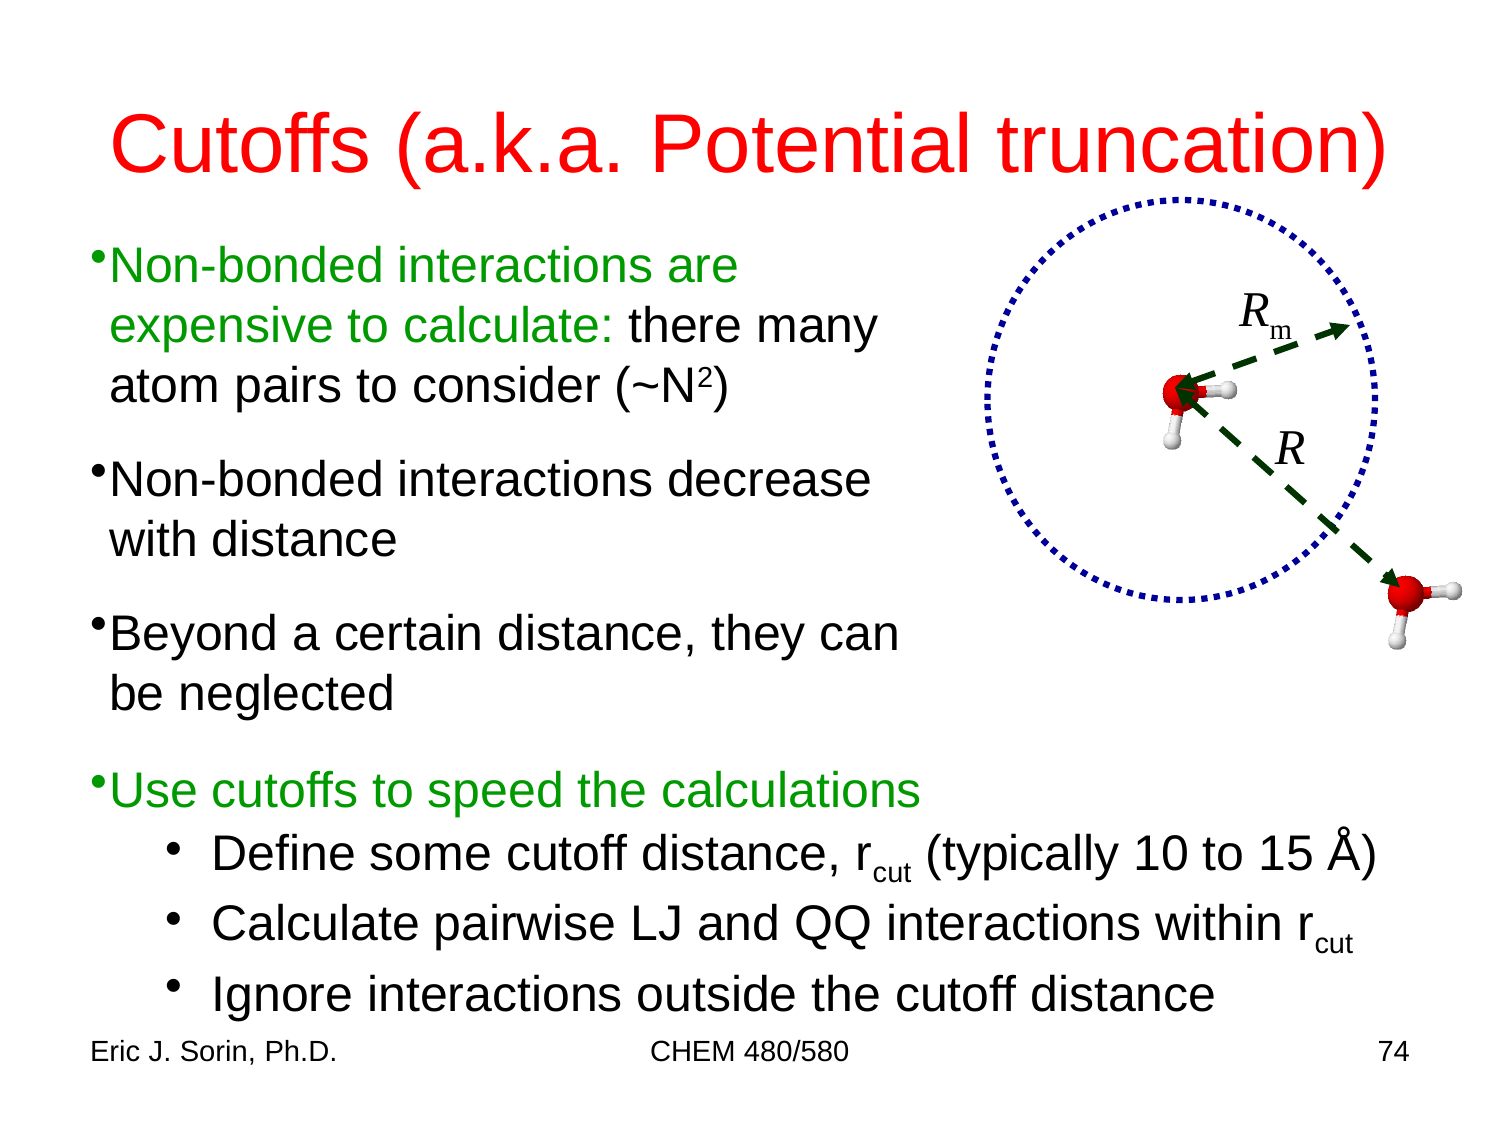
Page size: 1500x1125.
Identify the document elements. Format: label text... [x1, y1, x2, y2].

slide_number Eric J. Sorin, Ph.D. [74, 1038, 426, 1103]
title Cutoffs (a.k.a. Potential truncation) [75, 45, 1425, 233]
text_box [1162, 374, 1238, 450]
text_box R [1260, 406, 1321, 482]
text_box Non-bonded interactions are expensive to calculate: there many atom pairs to consider (~N2) Non-bonded interactions decrease with distance Beyond a certain distance, they can be neglected [75, 233, 938, 700]
footer CHEM 480/580 [512, 1038, 988, 1103]
text_box Rm [1224, 269, 1308, 353]
text_box [1332, 323, 1351, 335]
text_box [987, 233, 1375, 601]
text_box Use cutoffs to speed the calculations Define some cutoff distance, rcut (typically 10 to 15 Å) Calculate pairwise LJ and QQ interactions within rcut Ignore interactions outside the cutoff distance [74, 749, 1425, 1038]
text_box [1387, 575, 1463, 651]
slide_number 74 [1074, 1024, 1426, 1103]
